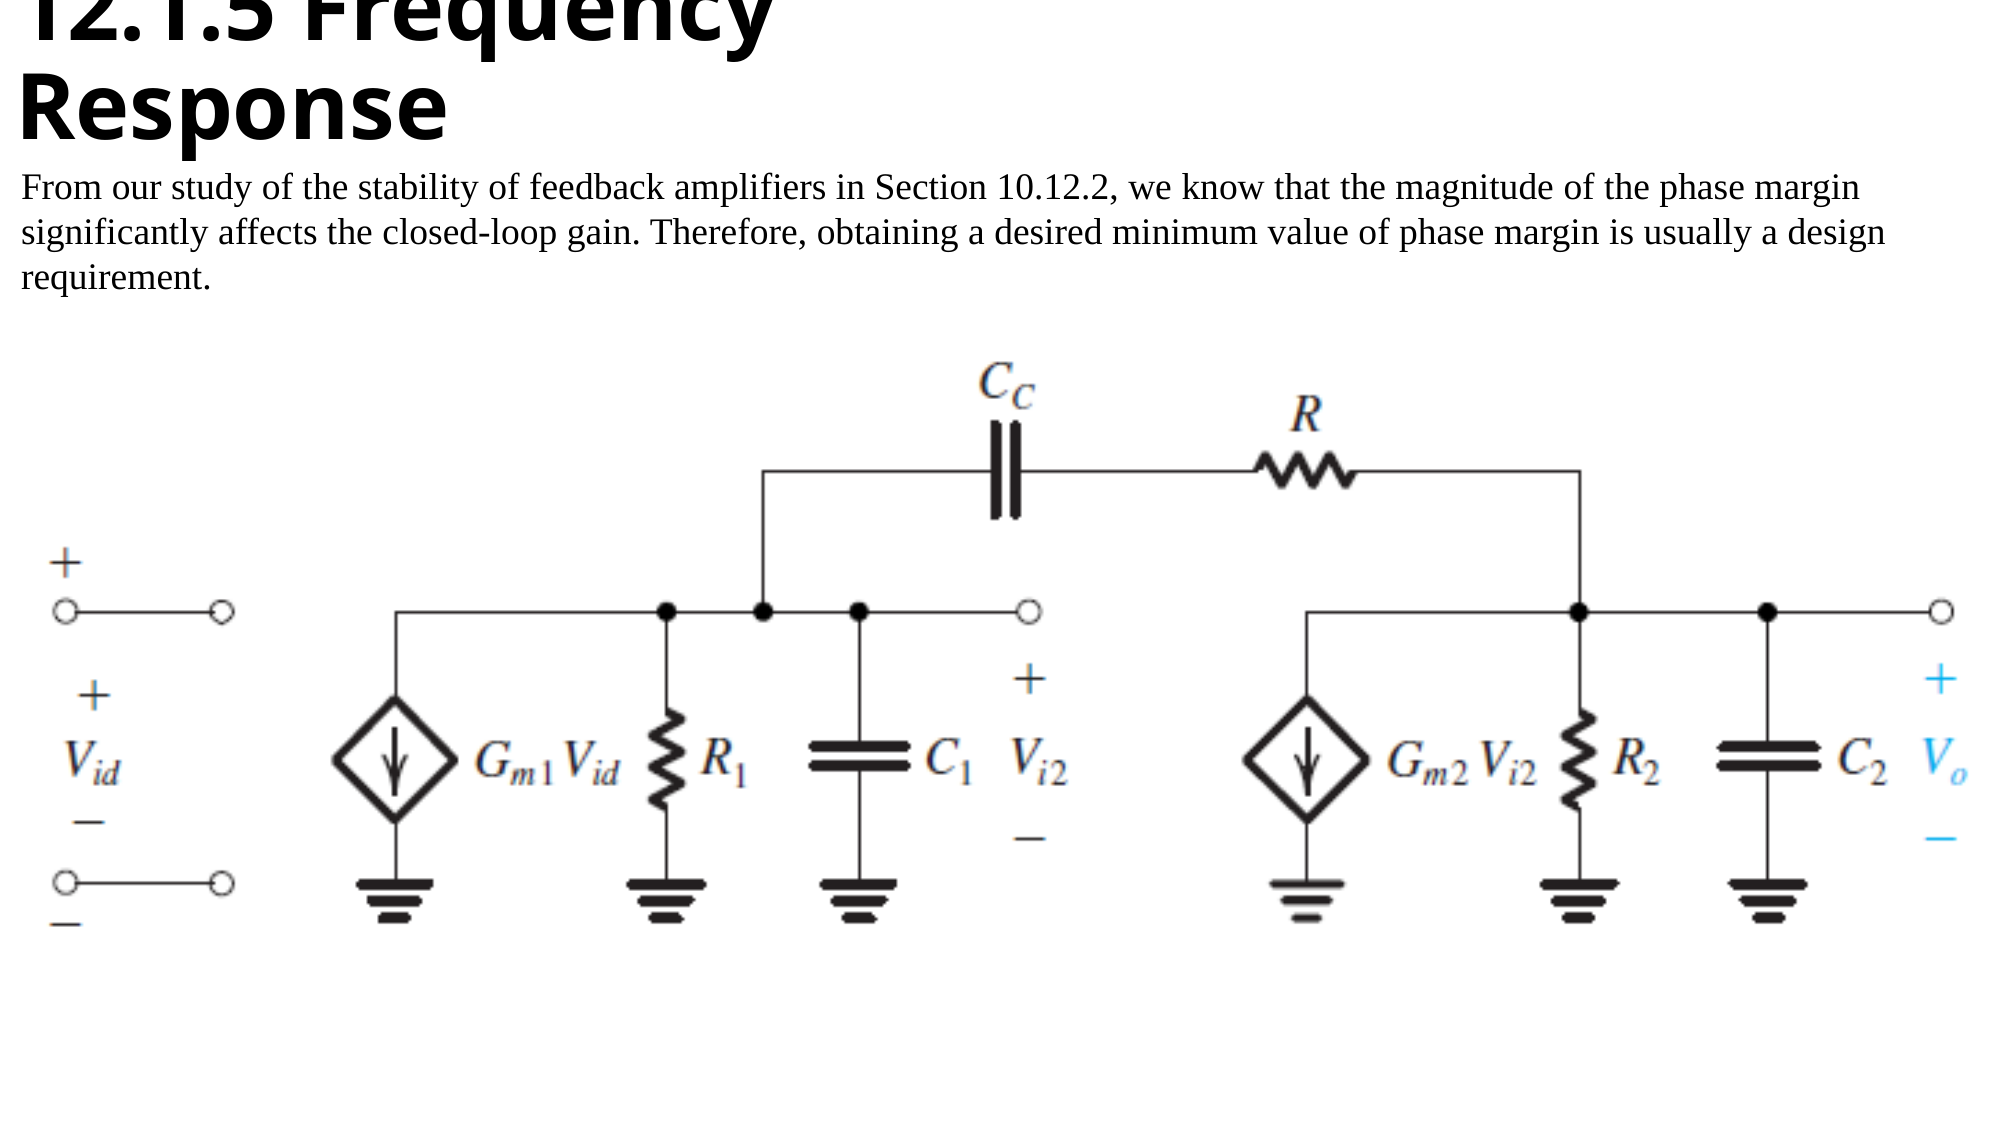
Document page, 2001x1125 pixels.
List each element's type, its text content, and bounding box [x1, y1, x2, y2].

text_box From our study of the stability of feedback amplifiers in Section 10.12.2, we know that the magnitude of the phase margin significantly affects the closed-loop gain. Therefore, obtaining a desired minimum value of phase margin is usually a design requirement. [6, 154, 1931, 305]
title 12.1.5 Frequency Response [0, 0, 1037, 122]
picture [34, 352, 1982, 946]
